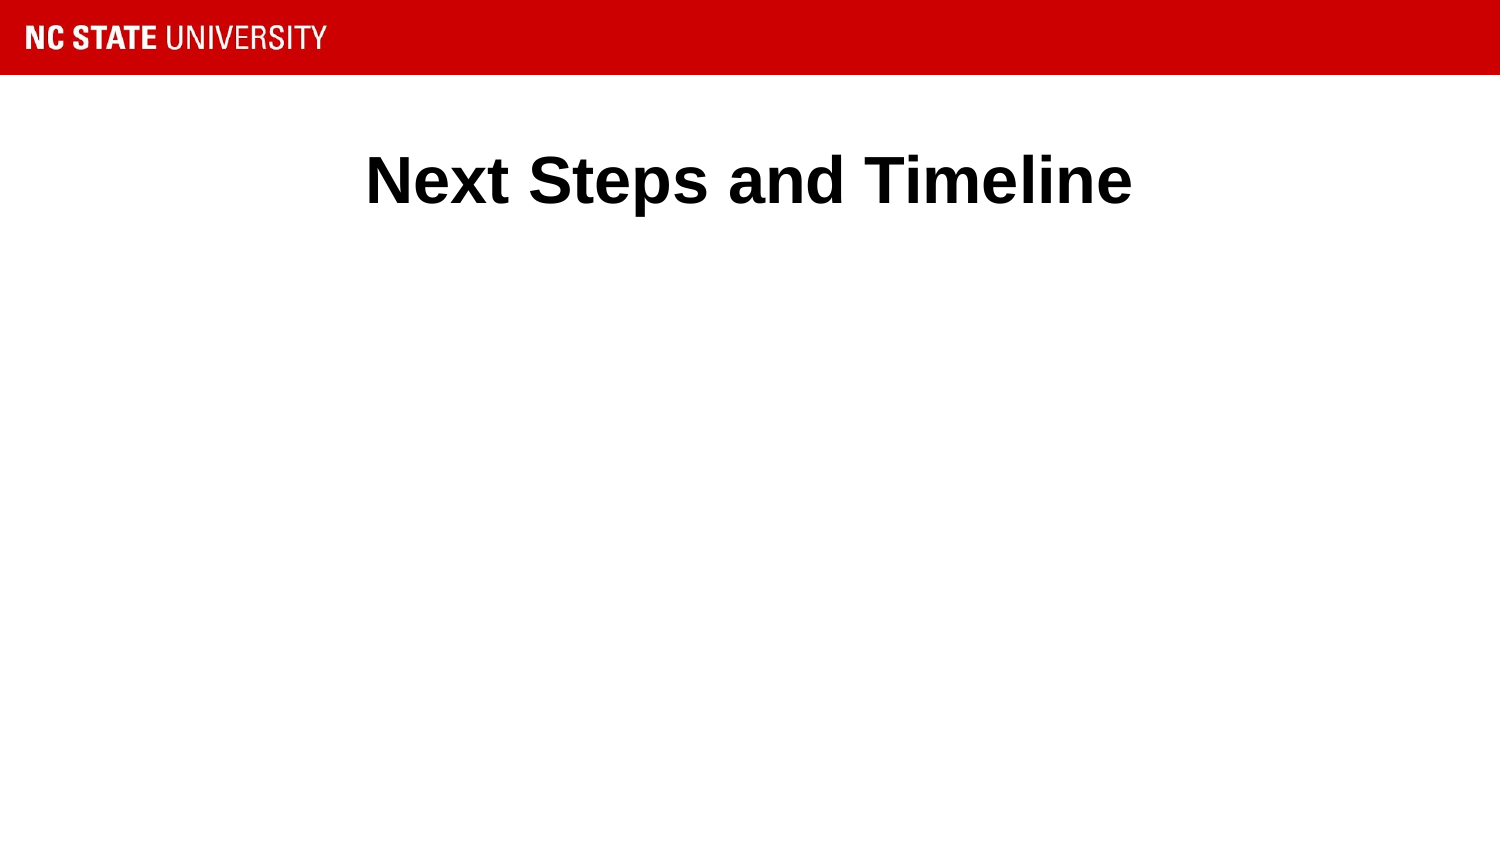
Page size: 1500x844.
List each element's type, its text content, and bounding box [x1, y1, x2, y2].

title Next Steps and Timeline [75, 110, 1425, 243]
picture [0, 0, 1500, 75]
